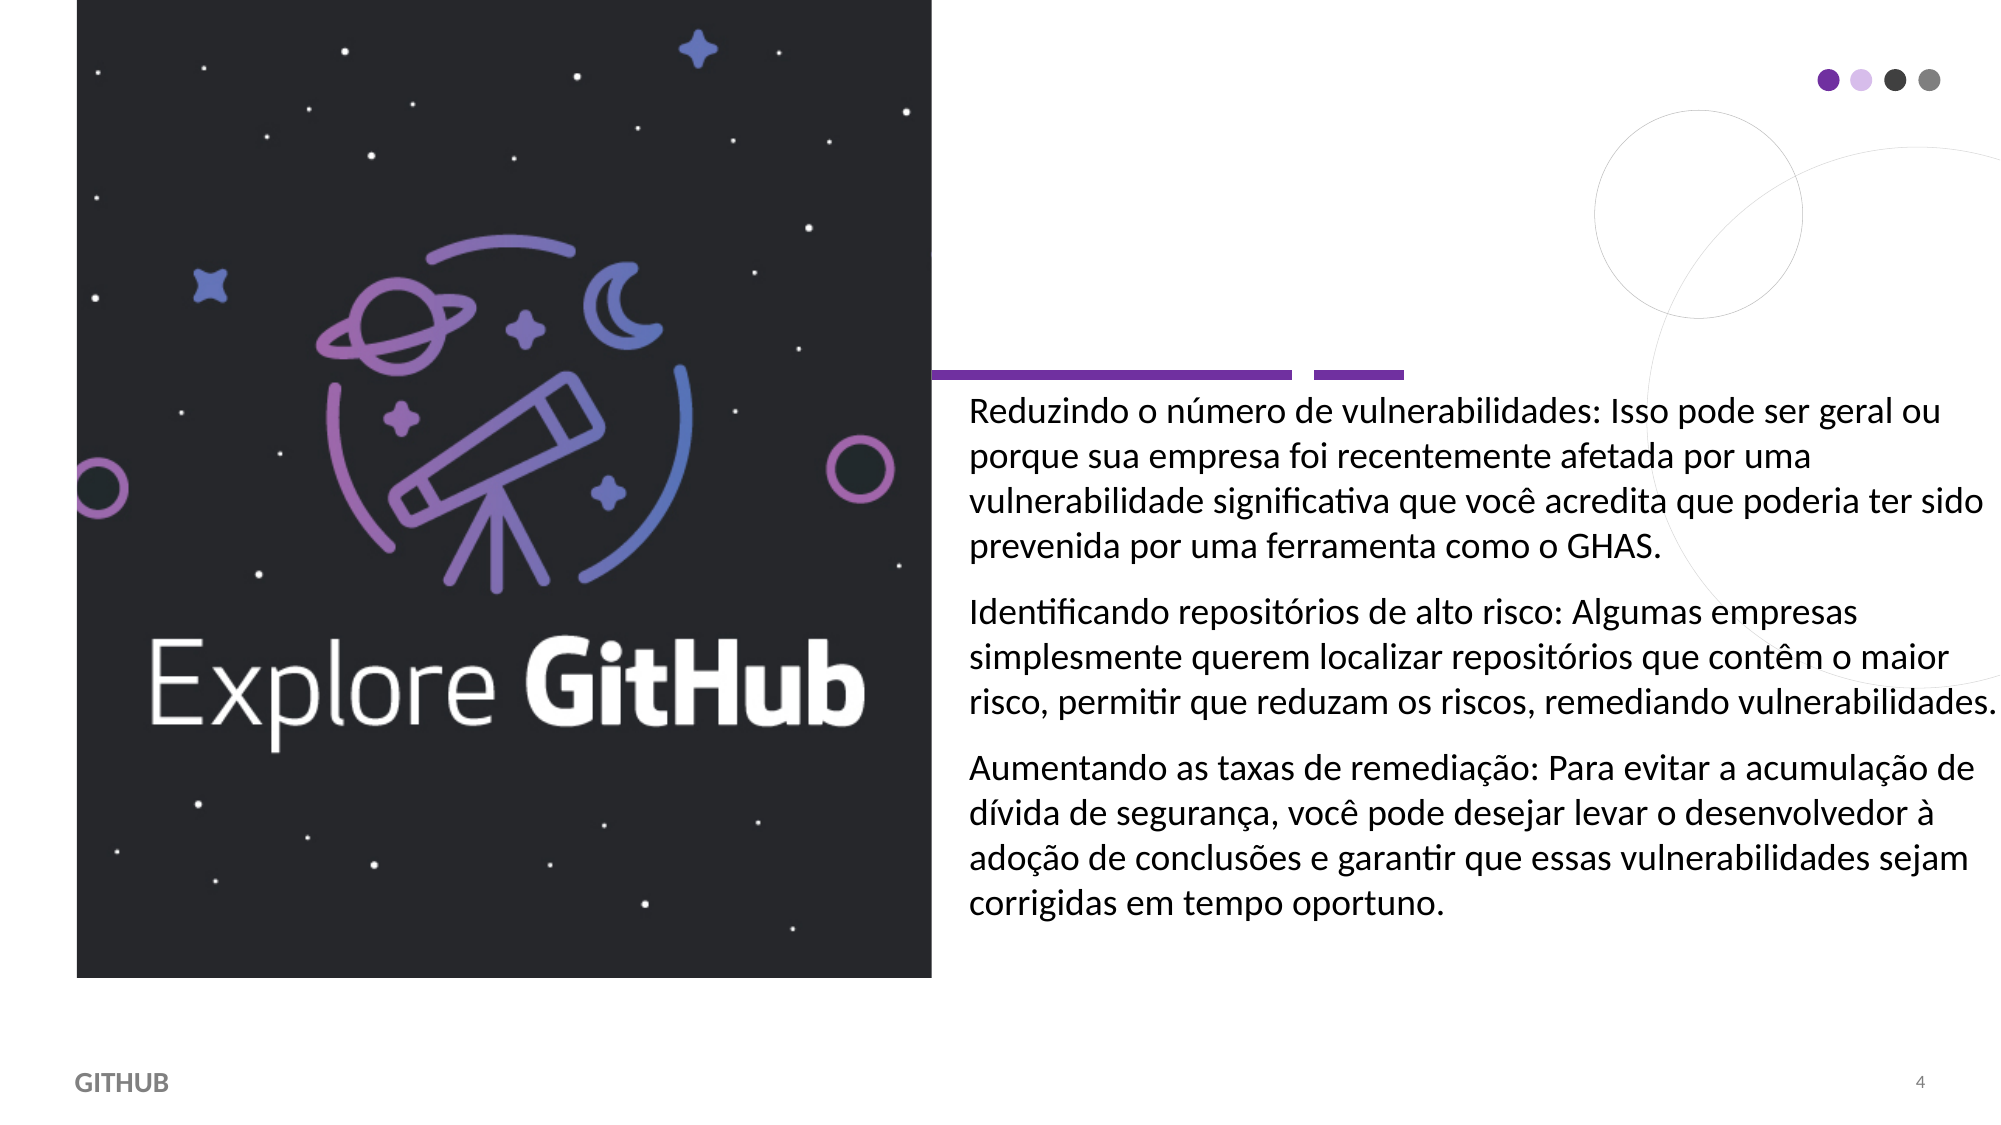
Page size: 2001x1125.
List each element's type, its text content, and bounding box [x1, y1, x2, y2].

list Reduzindo o número de vulnerabilidades: Isso pode ser geral ou porque sua empresa foi recentemente afetada por uma vulnerabilidade significativa que você acredita que poderia ter sido prevenida por uma ferramenta como o GHAS. Identificando repositórios de alto risco: Algumas empresas simplesmente querem localizar repositórios que contêm o maior risco, permitir que reduzam os riscos, remediando vulnerabilidades. Aumentando as taxas de remediação: Para evitar a acumulação de dívida de segurança, você pode desejar levar o desenvolvedor à adoção de conclusões e garantir que essas vulnerabilidades sejam corrigidas em tempo oportuno. [969, 385, 2000, 953]
list github [59, 1060, 431, 1101]
picture [76, 0, 932, 978]
slide_number 4 [1490, 1060, 1941, 1102]
